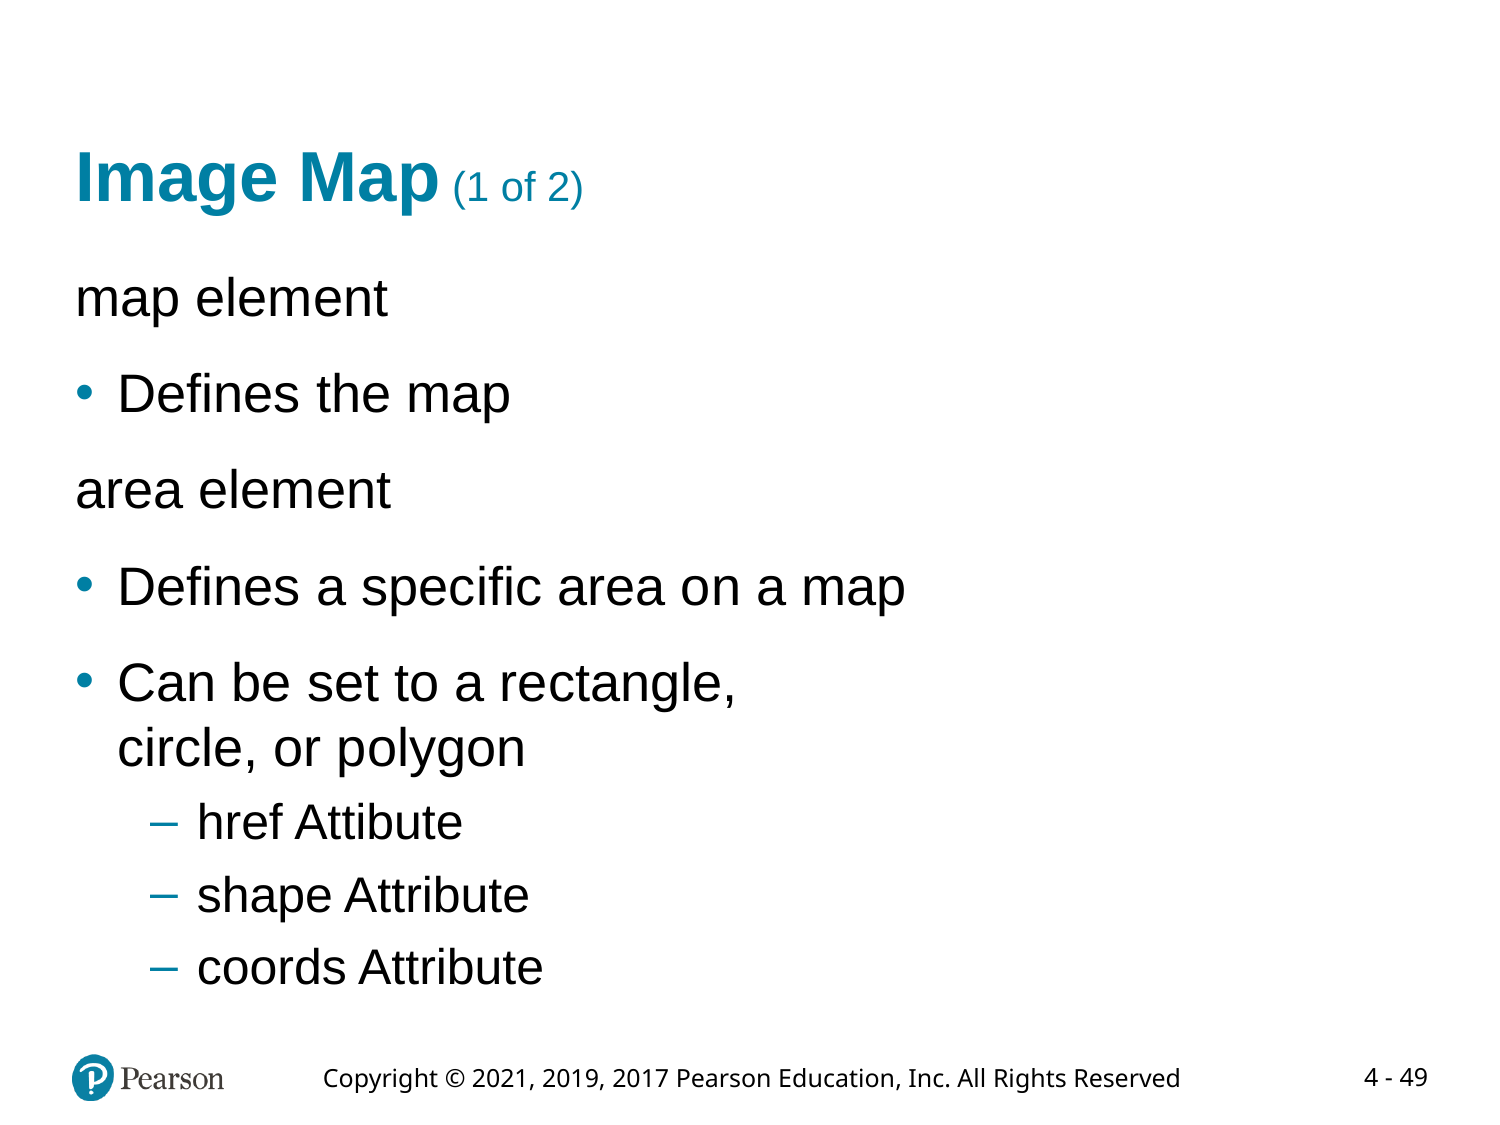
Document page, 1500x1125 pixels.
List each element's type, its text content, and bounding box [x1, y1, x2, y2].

picture [99, 1054, 224, 1101]
picture [72, 1087, 83, 1101]
list map element Defines the map area element Defines a specific area on a map Can be set to a rectangle, circle, or polygon href Attibute shape Attribute coords Attribute [75, 262, 1425, 1005]
title Image Map (1 of 2) [75, 35, 1425, 216]
picture [81, 1064, 107, 1089]
picture [72, 1054, 89, 1072]
